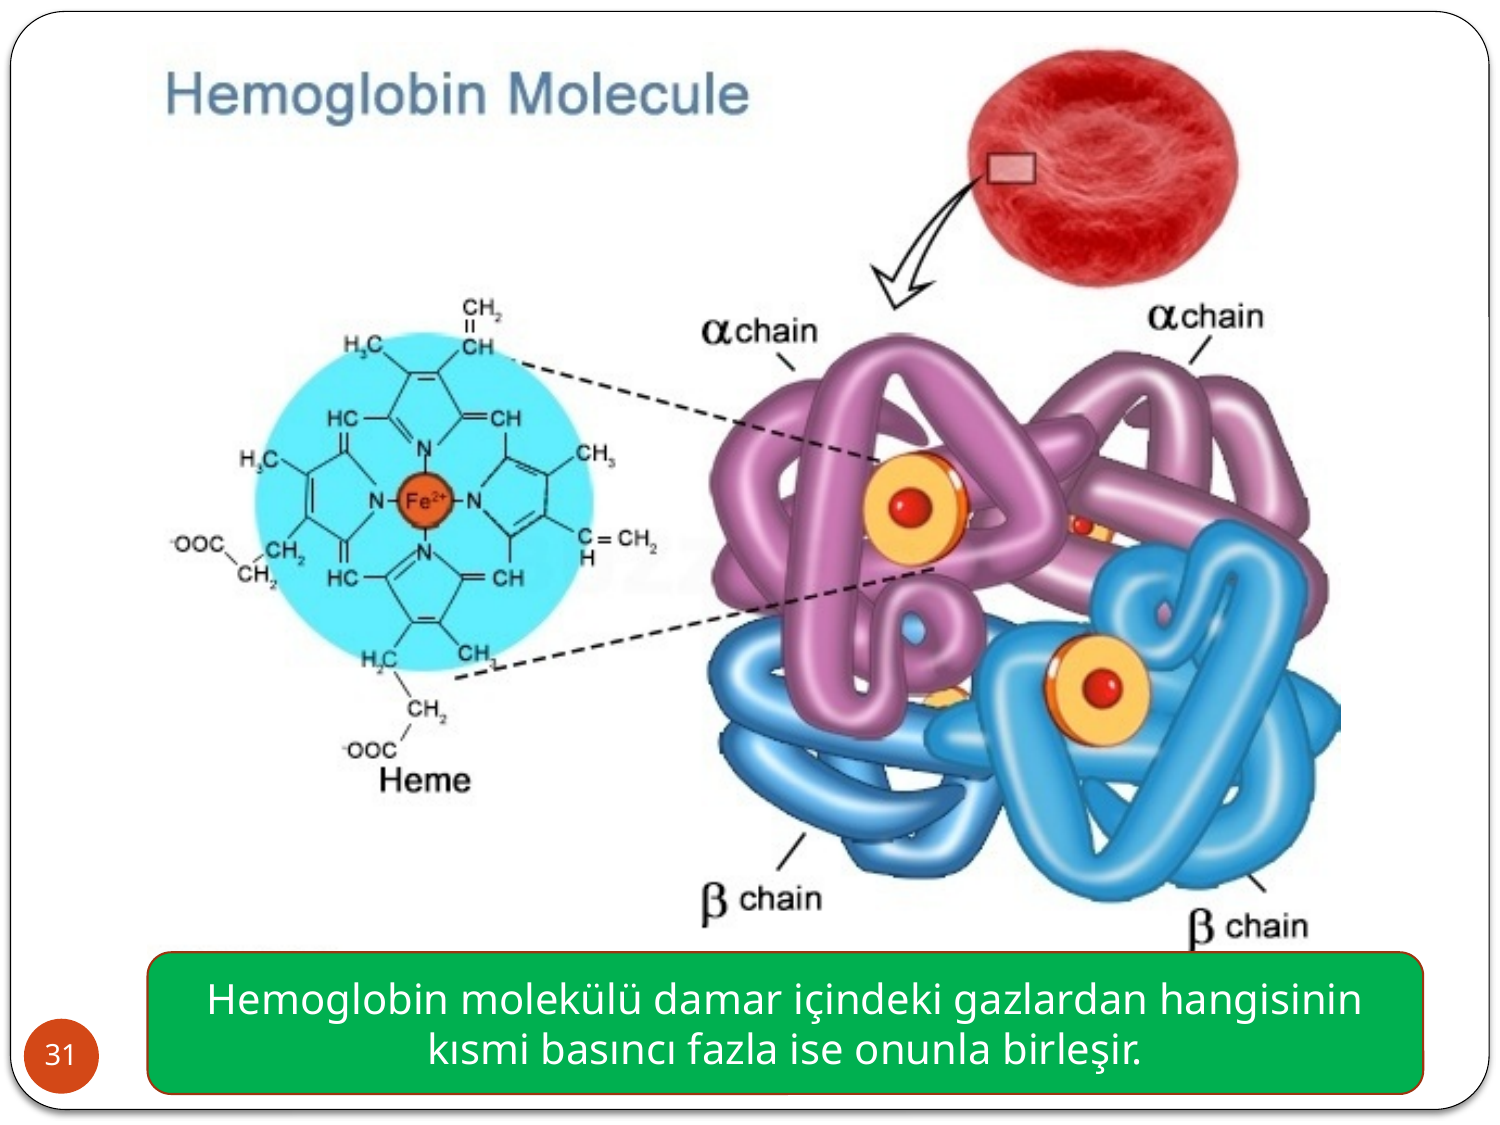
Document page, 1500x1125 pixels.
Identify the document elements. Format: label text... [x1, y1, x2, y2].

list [147, 42, 1341, 987]
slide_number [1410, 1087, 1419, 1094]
text_box Hemoglobin molekülü damar içindeki gazlardan hangisinin kısmi basıncı fazla ise onunla birleşir. [146, 951, 1425, 1096]
slide_number 31 [23, 1018, 99, 1094]
